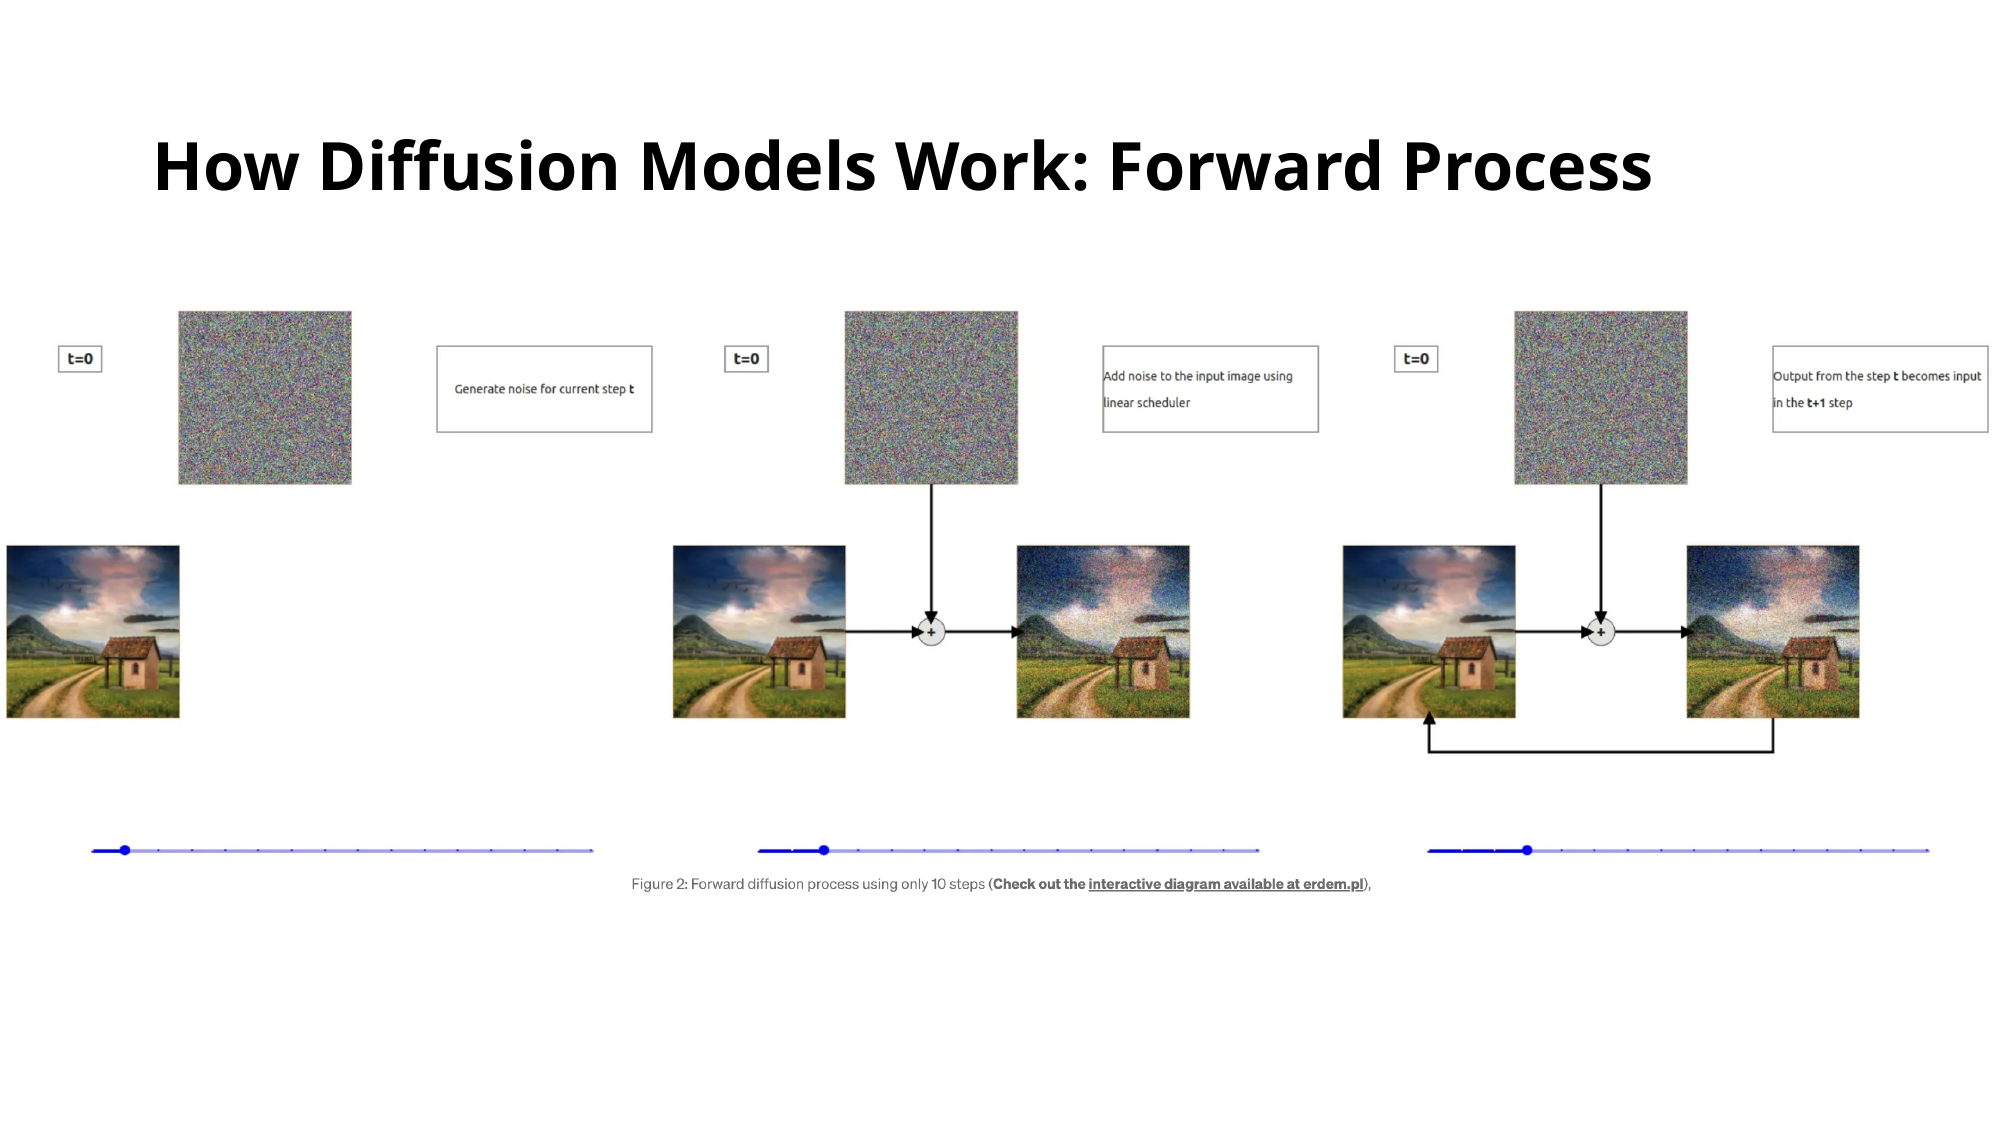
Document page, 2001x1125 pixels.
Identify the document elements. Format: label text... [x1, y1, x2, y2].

title How Diffusion Models Work: Forward Process [137, 59, 1863, 227]
picture [0, 227, 2000, 898]
